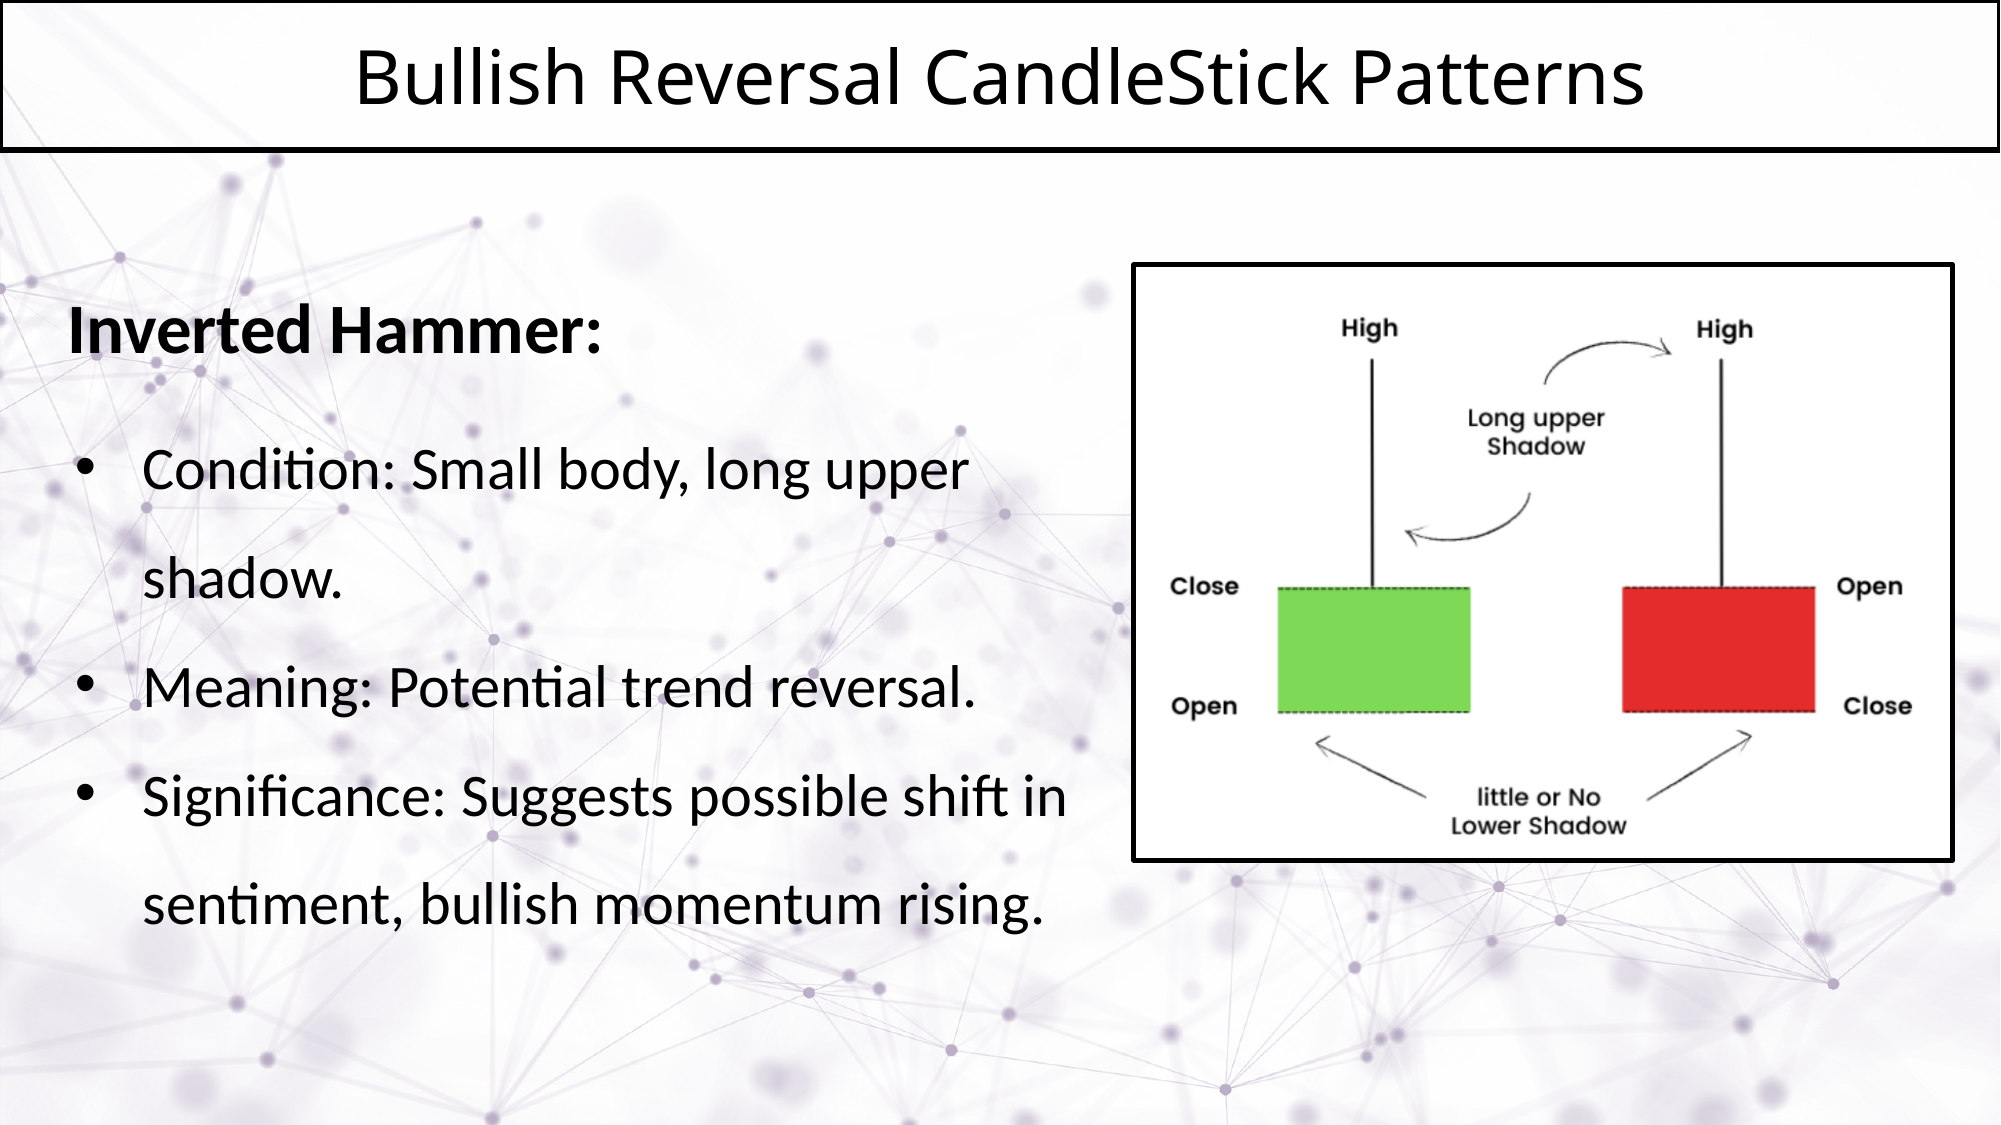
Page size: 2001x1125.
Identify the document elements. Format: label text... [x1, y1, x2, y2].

picture [1135, 266, 1951, 859]
title Bullish Reversal CandleStick Patterns [0, 0, 2000, 150]
list Inverted Hammer: Condition: Small body, long upper shadow. Meaning: Potential trend reversal. Significance: Suggests possible shift in sentiment, bullish momentum rising. [52, 233, 1095, 1053]
